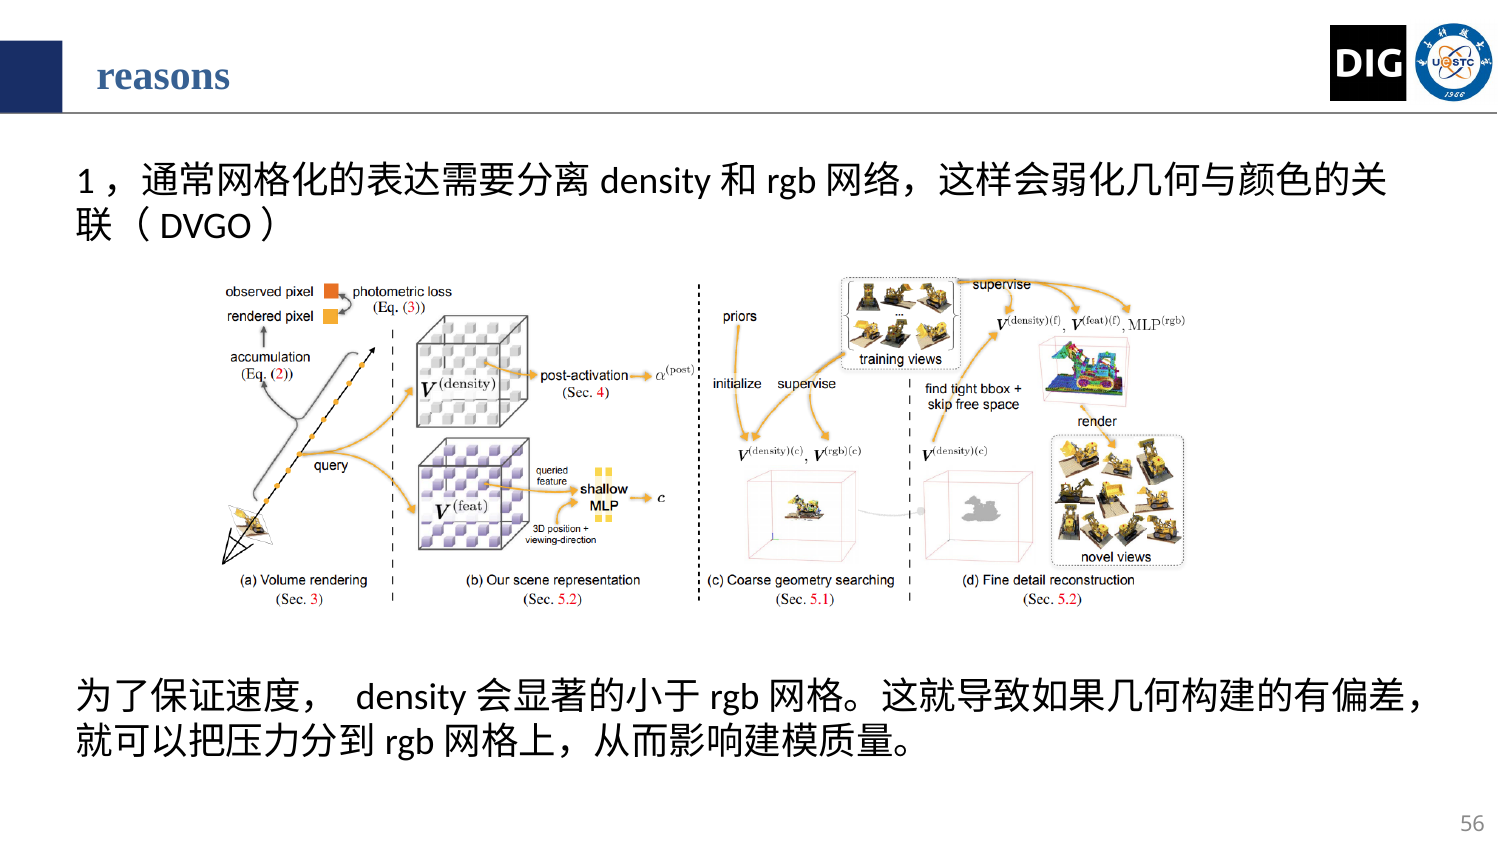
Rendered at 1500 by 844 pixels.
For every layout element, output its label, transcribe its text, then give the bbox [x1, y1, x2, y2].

text_box 为了保证速度， density会显著的小于rgb网格。这就导致如果几何构建的有偏差，就可以把压力分到rgb网格上，从而影响建模质量。 [61, 664, 1439, 770]
text_box reasons [81, 40, 246, 106]
text_box 1，通常网格化的表达需要分离density和rgb网络，这样会弱化几何与颜色的关联（DVGO） [61, 148, 1439, 254]
picture [179, 241, 1233, 625]
text_box 56 [1149, 802, 1500, 844]
picture [1330, 19, 1498, 105]
